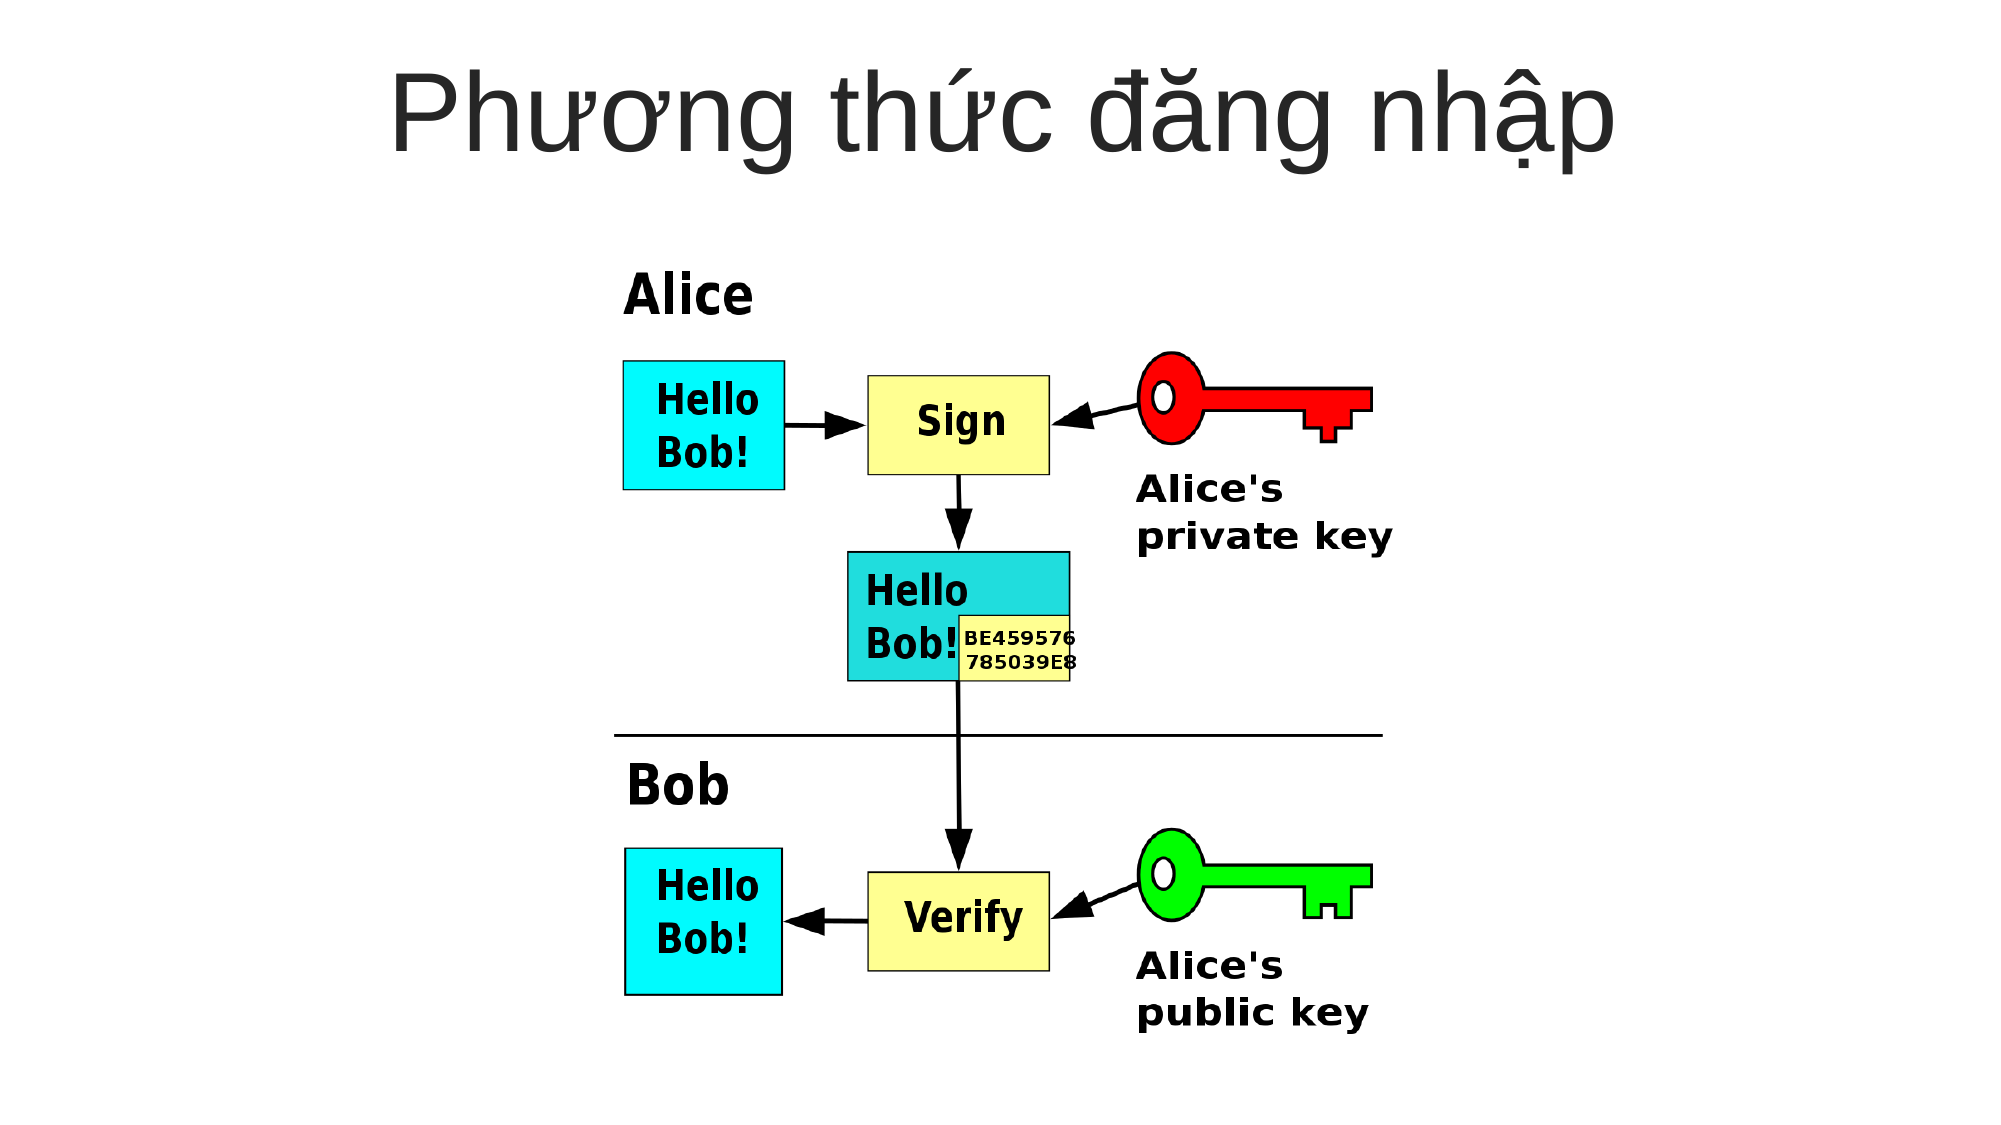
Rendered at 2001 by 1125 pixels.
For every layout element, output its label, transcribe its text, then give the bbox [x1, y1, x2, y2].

list Phương thức đăng nhập [53, 55, 1952, 175]
picture [574, 238, 1425, 1070]
